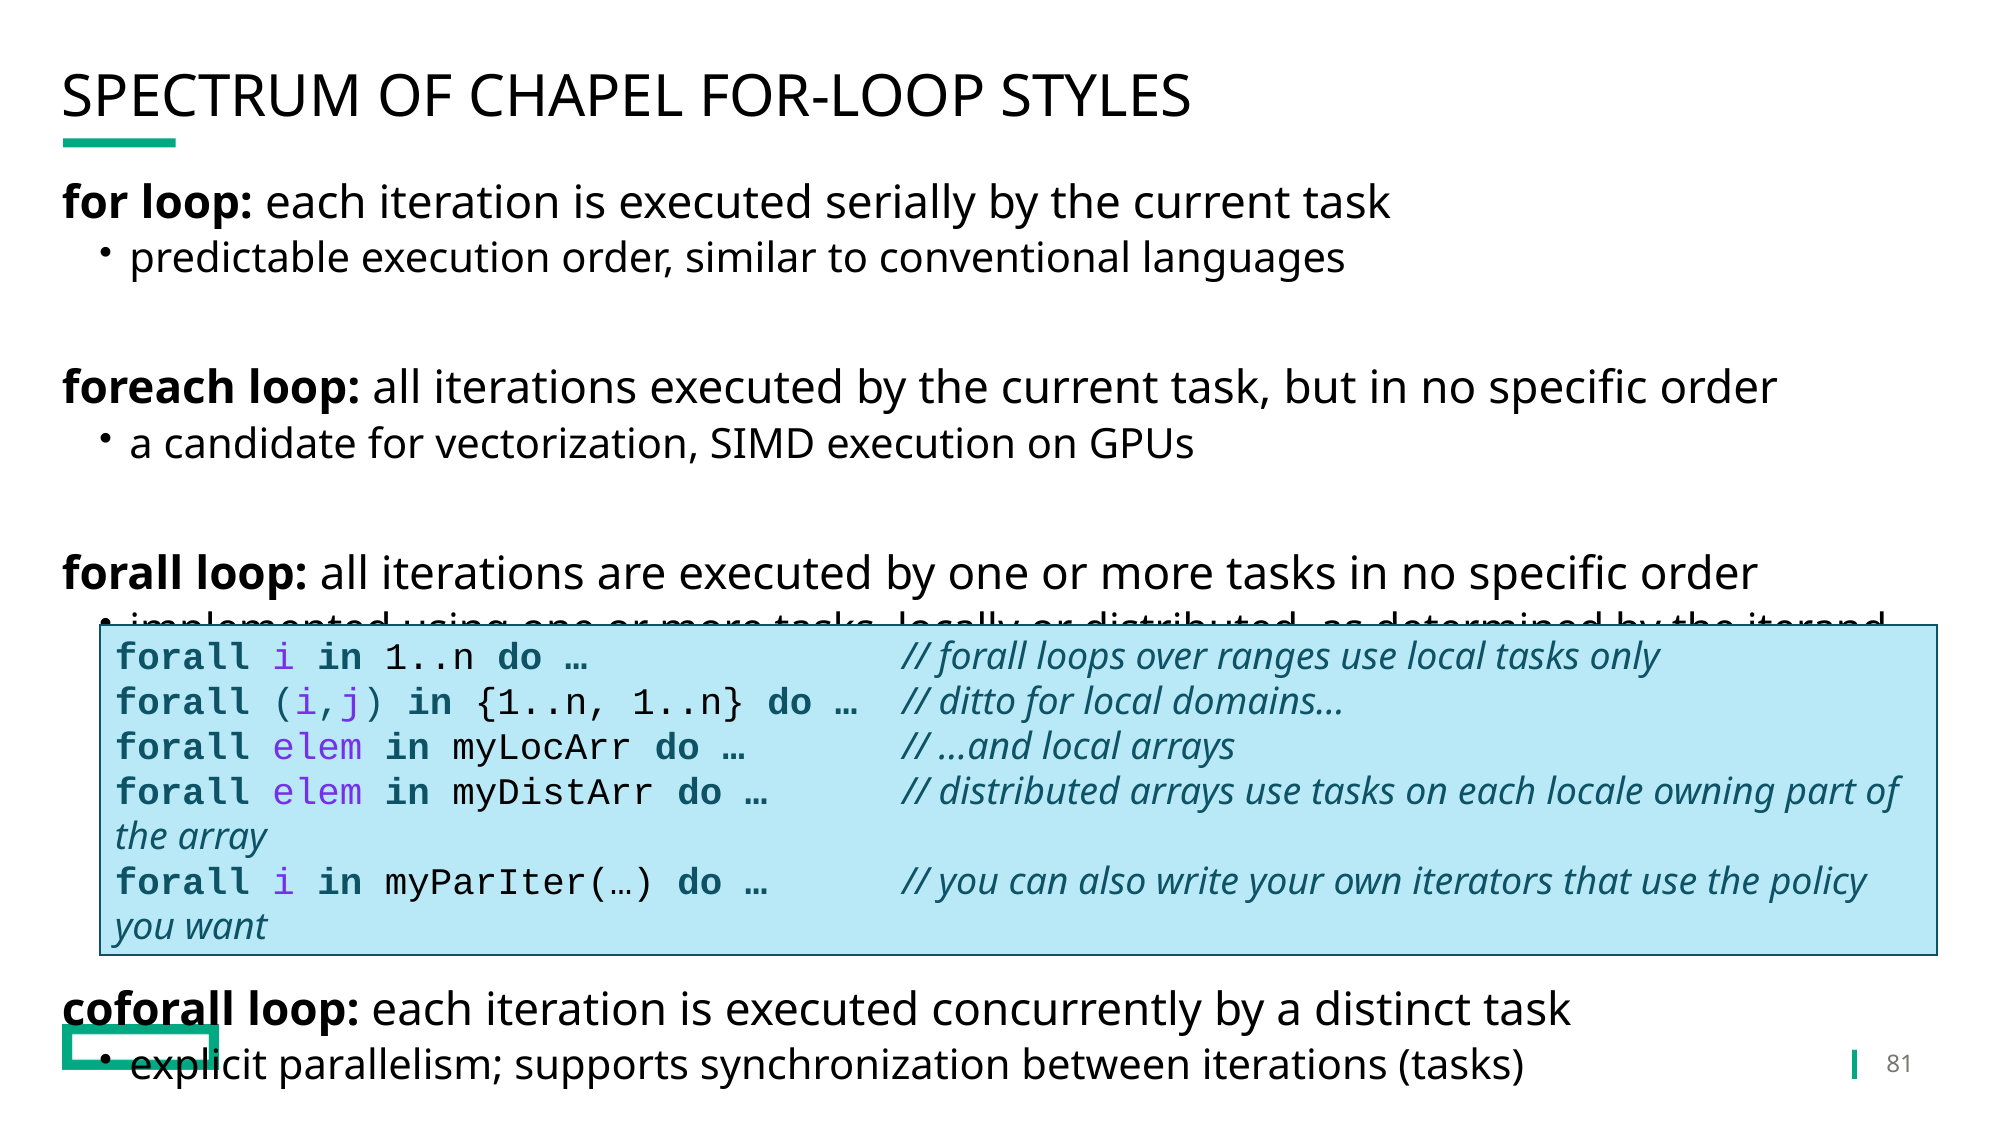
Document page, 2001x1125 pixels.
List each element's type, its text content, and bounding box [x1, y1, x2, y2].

list for loop: each iteration is executed serially by the current task predictable execution order, similar to conventional languages foreach loop: all iterations executed by the current task, but in no specific order a candidate for vectorization, SIMD execution on GPUs forall loop: all iterations are executed by one or more tasks in no specific order implemented using one or more tasks, locally or distributed, as determined by the iterand expression coforall loop: each iteration is executed concurrently by a distinct task explicit parallelism; supports synchronization between iterations (tasks) [42, 159, 1942, 1005]
title Spectrum of Chapel for-Loop Styles [42, 60, 1927, 135]
picture [62, 1024, 219, 1070]
picture [1852, 1043, 1857, 1079]
slide_number 81 [1837, 1033, 1950, 1094]
text_box forall i in 1..n do … // forall loops over ranges use local tasks only forall (i,j) in {1..n, 1..n} do … // ditto for local domains… forall elem in myLocArr do … // …and local arrays forall elem in myDistArr do … // distributed arrays use tasks on each locale owning part of the array forall i in myParIter(…) do … // you can also write your own iterators that use the policy you want [99, 624, 1938, 956]
